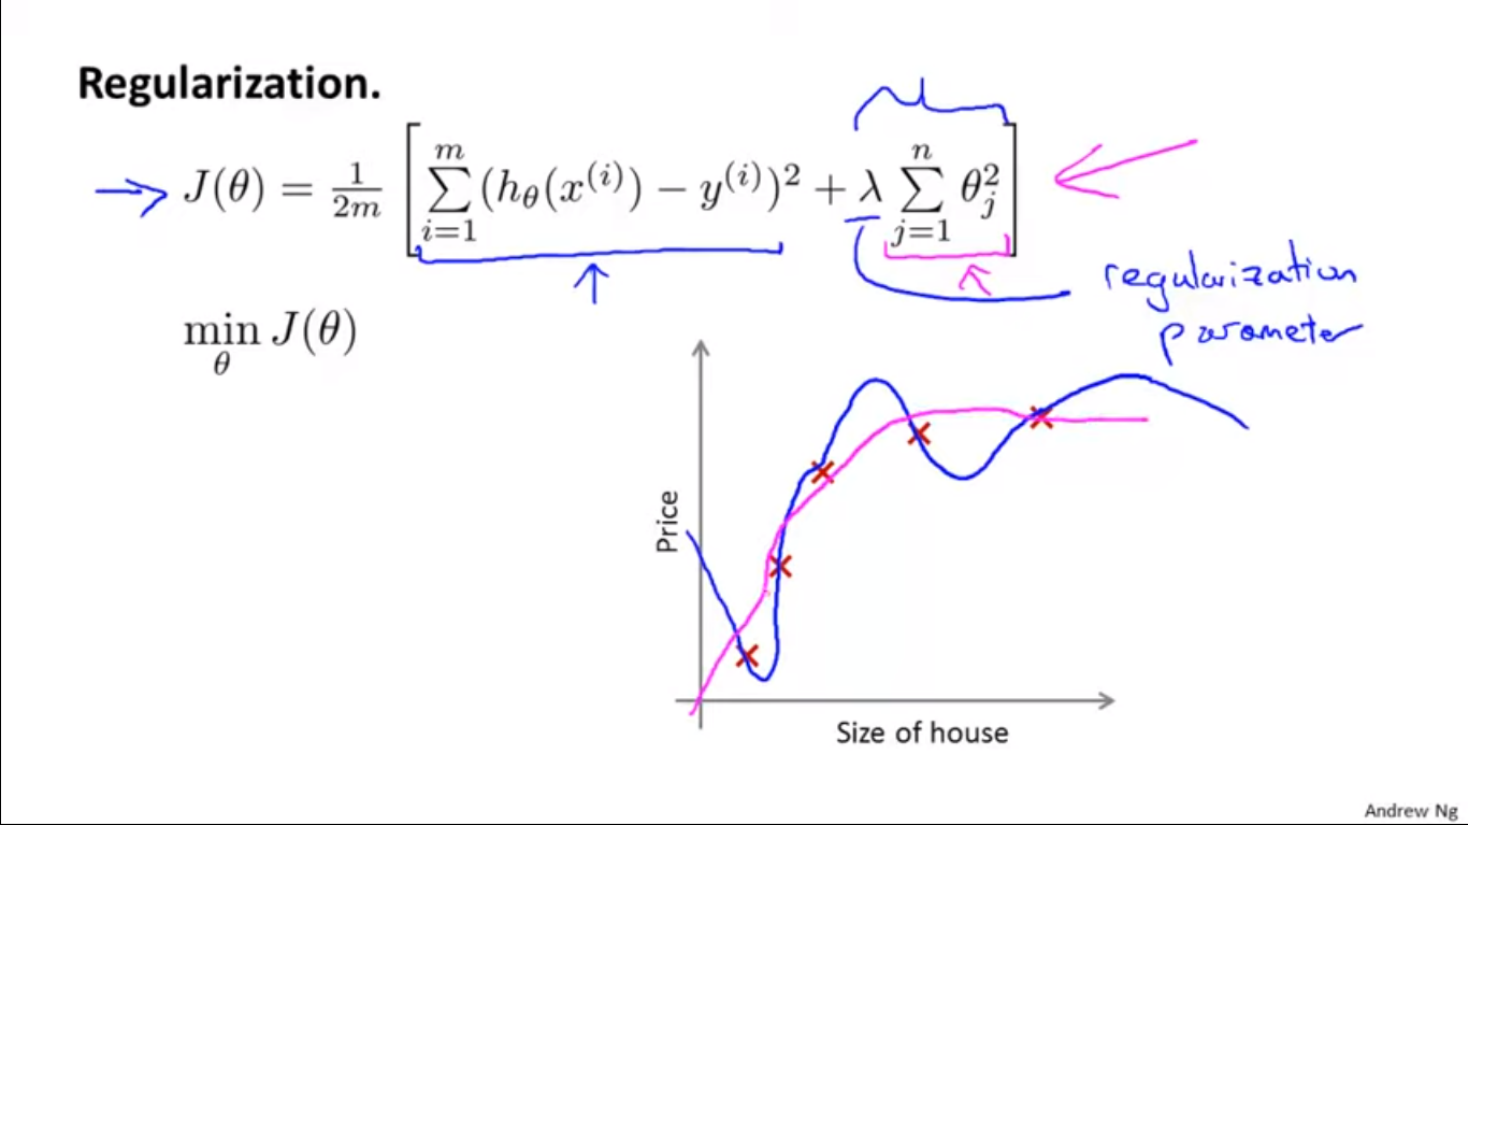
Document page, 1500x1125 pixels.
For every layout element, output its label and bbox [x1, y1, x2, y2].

picture [0, 0, 1468, 826]
